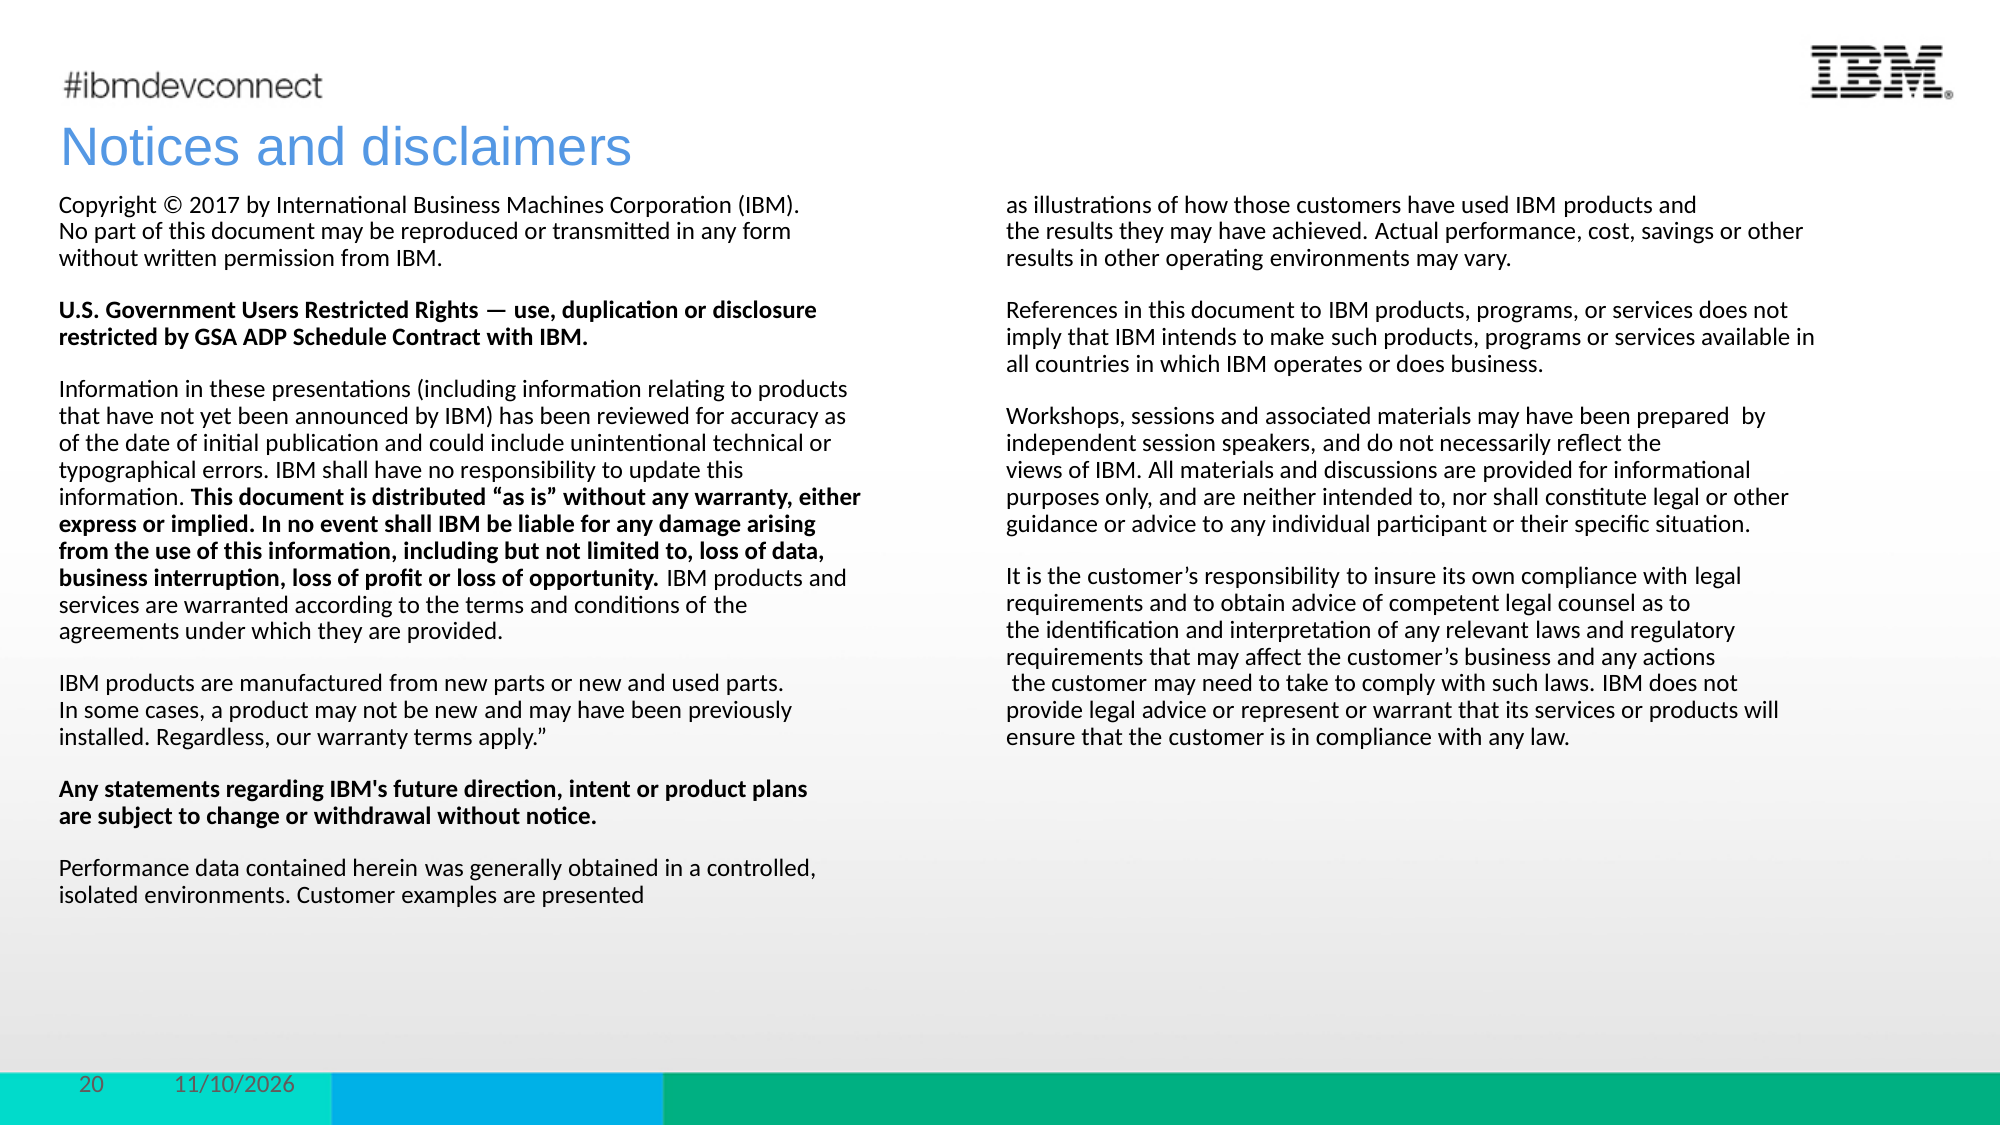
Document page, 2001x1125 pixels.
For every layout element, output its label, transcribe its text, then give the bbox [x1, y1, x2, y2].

picture [0, 0, 2000, 1125]
list Copyright © 2017 by International Business Machines Corporation (IBM). No part of this document may be reproduced or transmitted in any form without written permission from IBM. U.S. Government Users Restricted Rights — use, duplication or disclosure restricted by GSA ADP Schedule Contract with IBM. Information in these presentations (including information relating to products that have not yet been announced by IBM) has been reviewed for accuracy as of the date of initial publication and could include unintentional technical or typographical errors. IBM shall have no responsibility to update this information. This document is distributed “as is” without any warranty, either express or implied. In no event shall IBM be liable for any damage arising from the use of this information, including but not limited to, loss of data, business interruption, loss of profit or loss of opportunity. IBM products and services are warranted according to the terms and conditions of the agreements under which they are provided. IBM products are manufactured from new parts or new and used parts. In some cases, a product may not be new and may have been previously installed. Regardless, our warranty terms apply.” Any statements regarding IBM's future direction, intent or product plans are subject to change or withdrawal without notice. Performance data contained herein was generally obtained in a controlled, isolated environments. Customer examples are presented as illustrations of how those customers have used IBM products and the results they may have achieved. Actual performance, cost, savings or other results in other operating environments may vary. References in this document to IBM products, programs, or services does not imply that IBM intends to make such products, programs or services available in all countries in which IBM operates or does business. Workshops, sessions and associated materials may have been prepared by independent session speakers, and do not necessarily reflect the views of IBM. All materials and discussions are provided for informational purposes only, and are neither intended to, nor shall constitute legal or other guidance or advice to any individual participant or their specific situation. It is the customer’s responsibility to insure its own compliance with legal requirements and to obtain advice of competent legal counsel as to the identification and interpretation of any relevant laws and regulatory requirements that may affect the customer’s business and any actions the customer may need to take to comply with such laws. IBM does not provide legal advice or represent or warrant that its services or products will ensure that the customer is in compliance with any law. [43, 184, 1834, 942]
slide_number 20 [63, 1061, 159, 1103]
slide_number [159, 1061, 609, 1103]
list Notices and disclaimers [45, 110, 870, 184]
